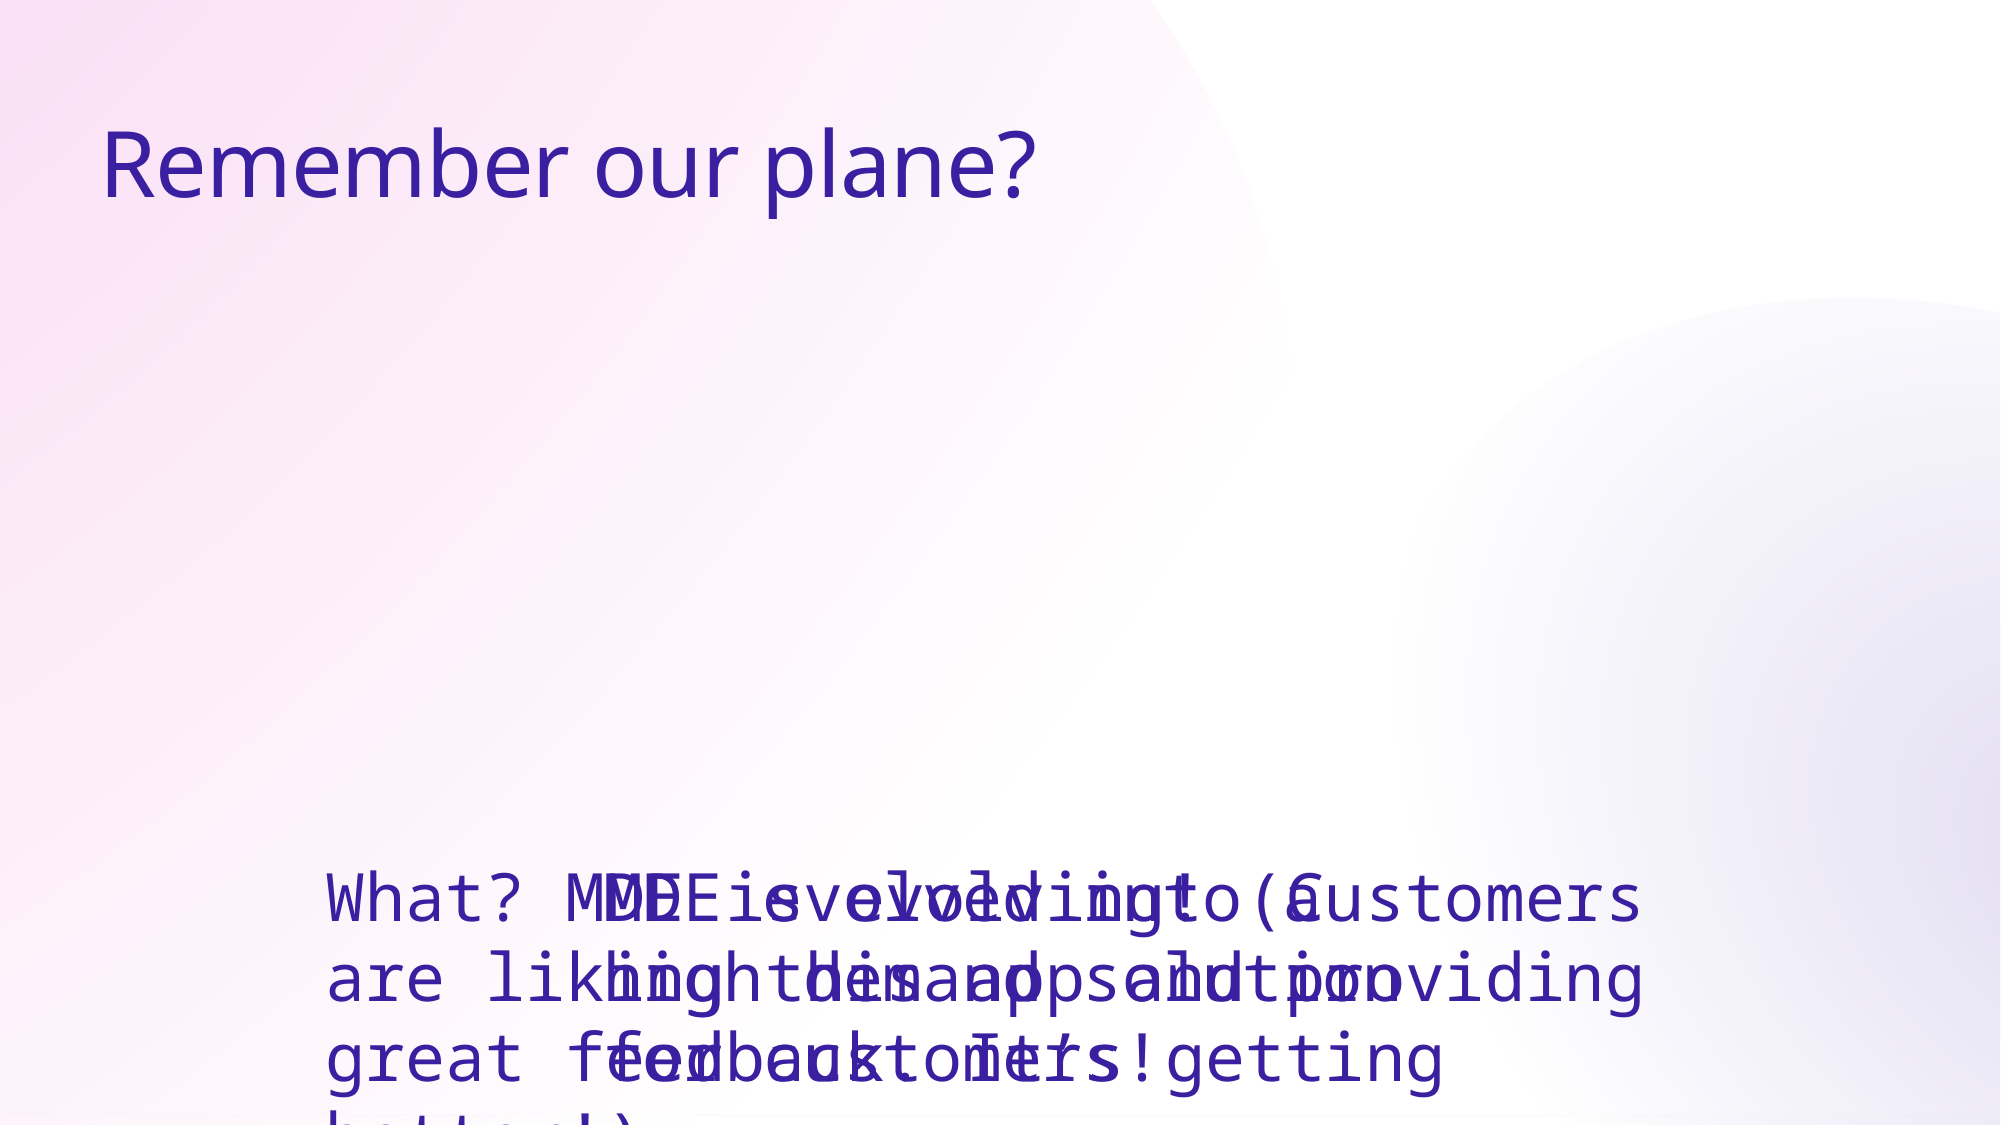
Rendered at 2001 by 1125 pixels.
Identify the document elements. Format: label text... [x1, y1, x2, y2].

text_box MDE evolved into a high demand solution for customers! [588, 847, 1503, 1102]
picture [0, 0, 2001, 1125]
title Remember our plane? [99, 99, 1900, 235]
text_box What? MDE is evolving! (Customers are liking this app and providing great feedback. It’s getting better!) [310, 847, 1690, 1125]
